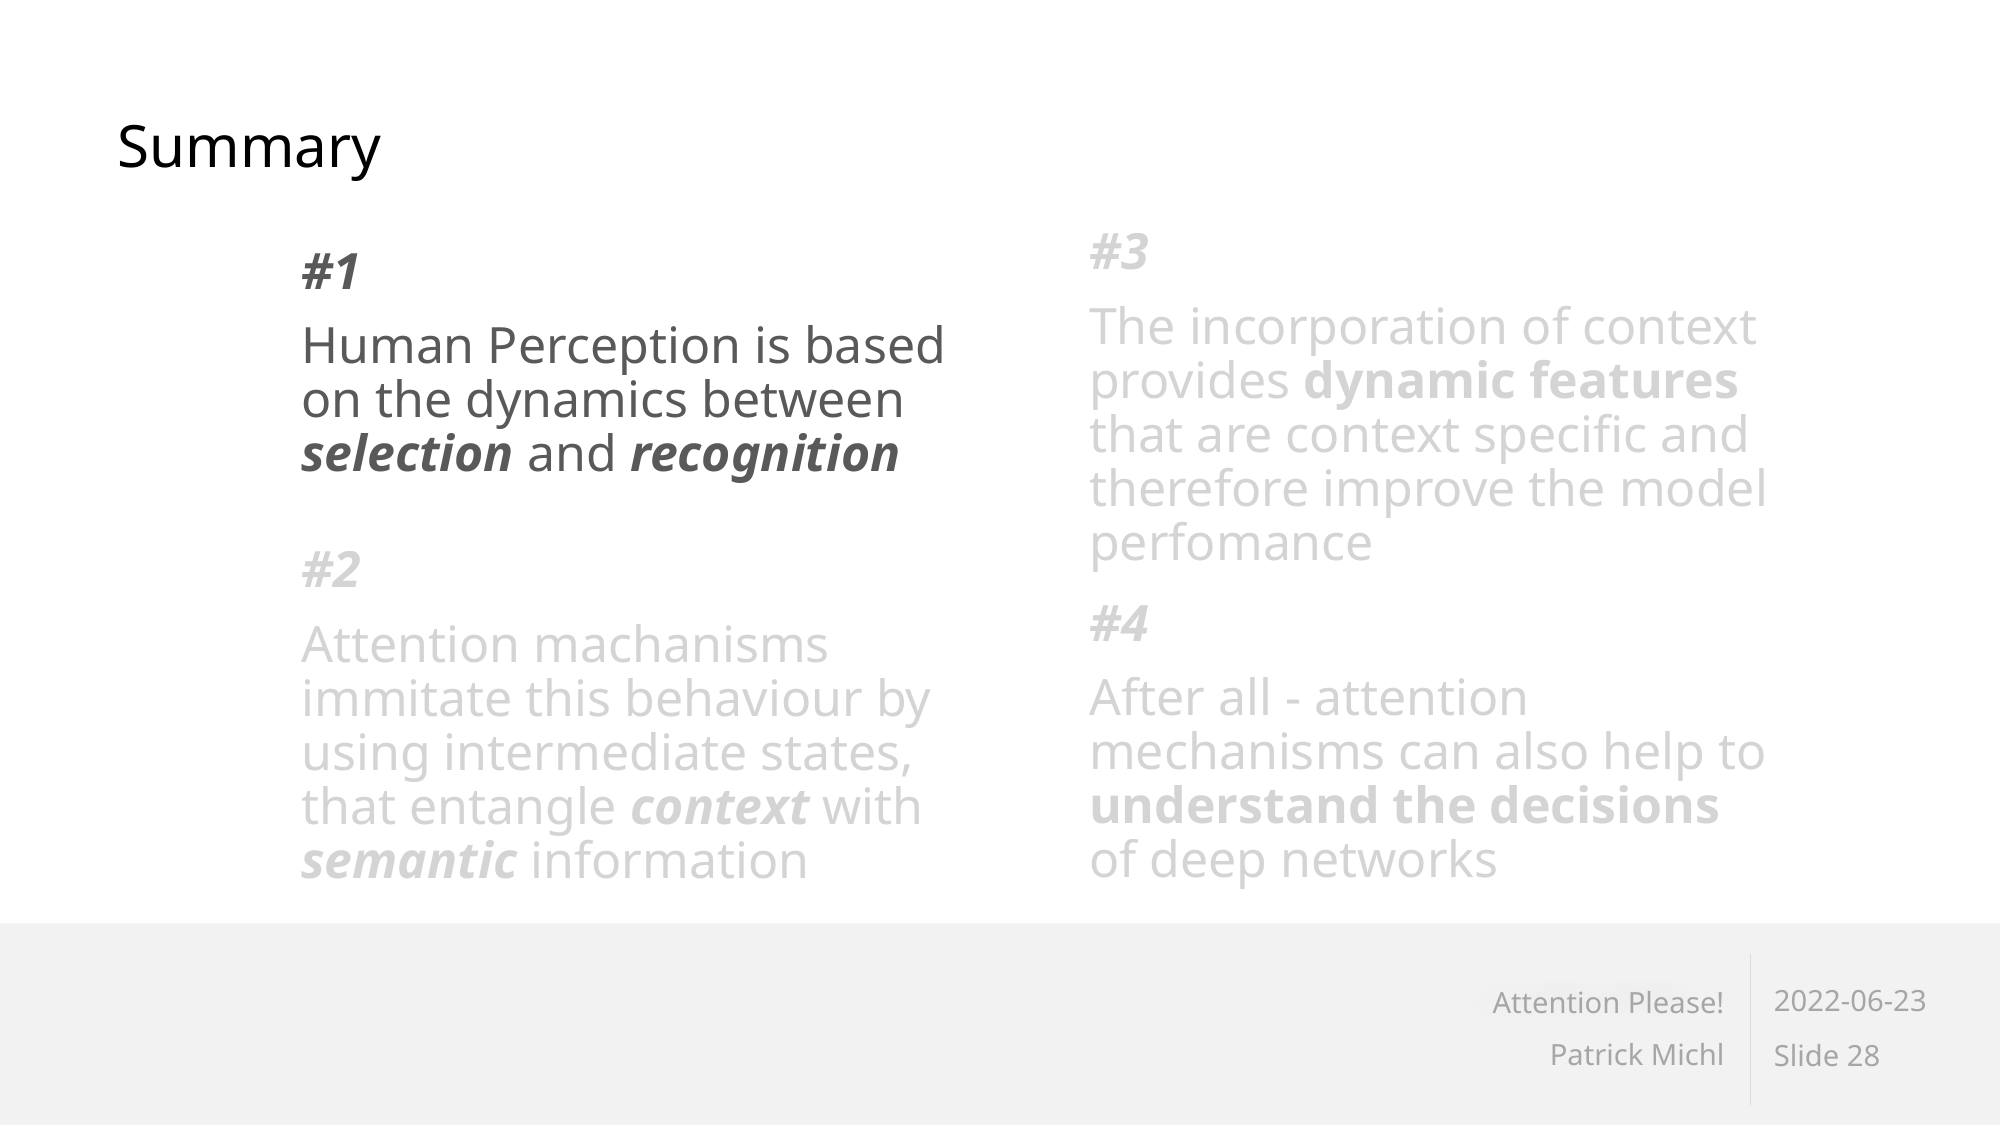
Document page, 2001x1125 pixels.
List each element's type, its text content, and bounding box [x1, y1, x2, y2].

text_box #2 Attention machanisms immitate this behaviour by using intermediate states, that entangle context with semantic information [286, 537, 988, 875]
text_box Summary [102, 76, 1983, 222]
text_box #1 Human Perception is based on the dynamics between selection and recognition [286, 238, 988, 537]
text_box [314, 690, 960, 917]
text_box #4 After all - attention mechanisms can also help to understand the decisions of deep networks [1074, 590, 1776, 929]
text_box #3 The incorporation of context provides dynamic features that are context specific and therefore improve the model perfomance [1074, 218, 1776, 537]
